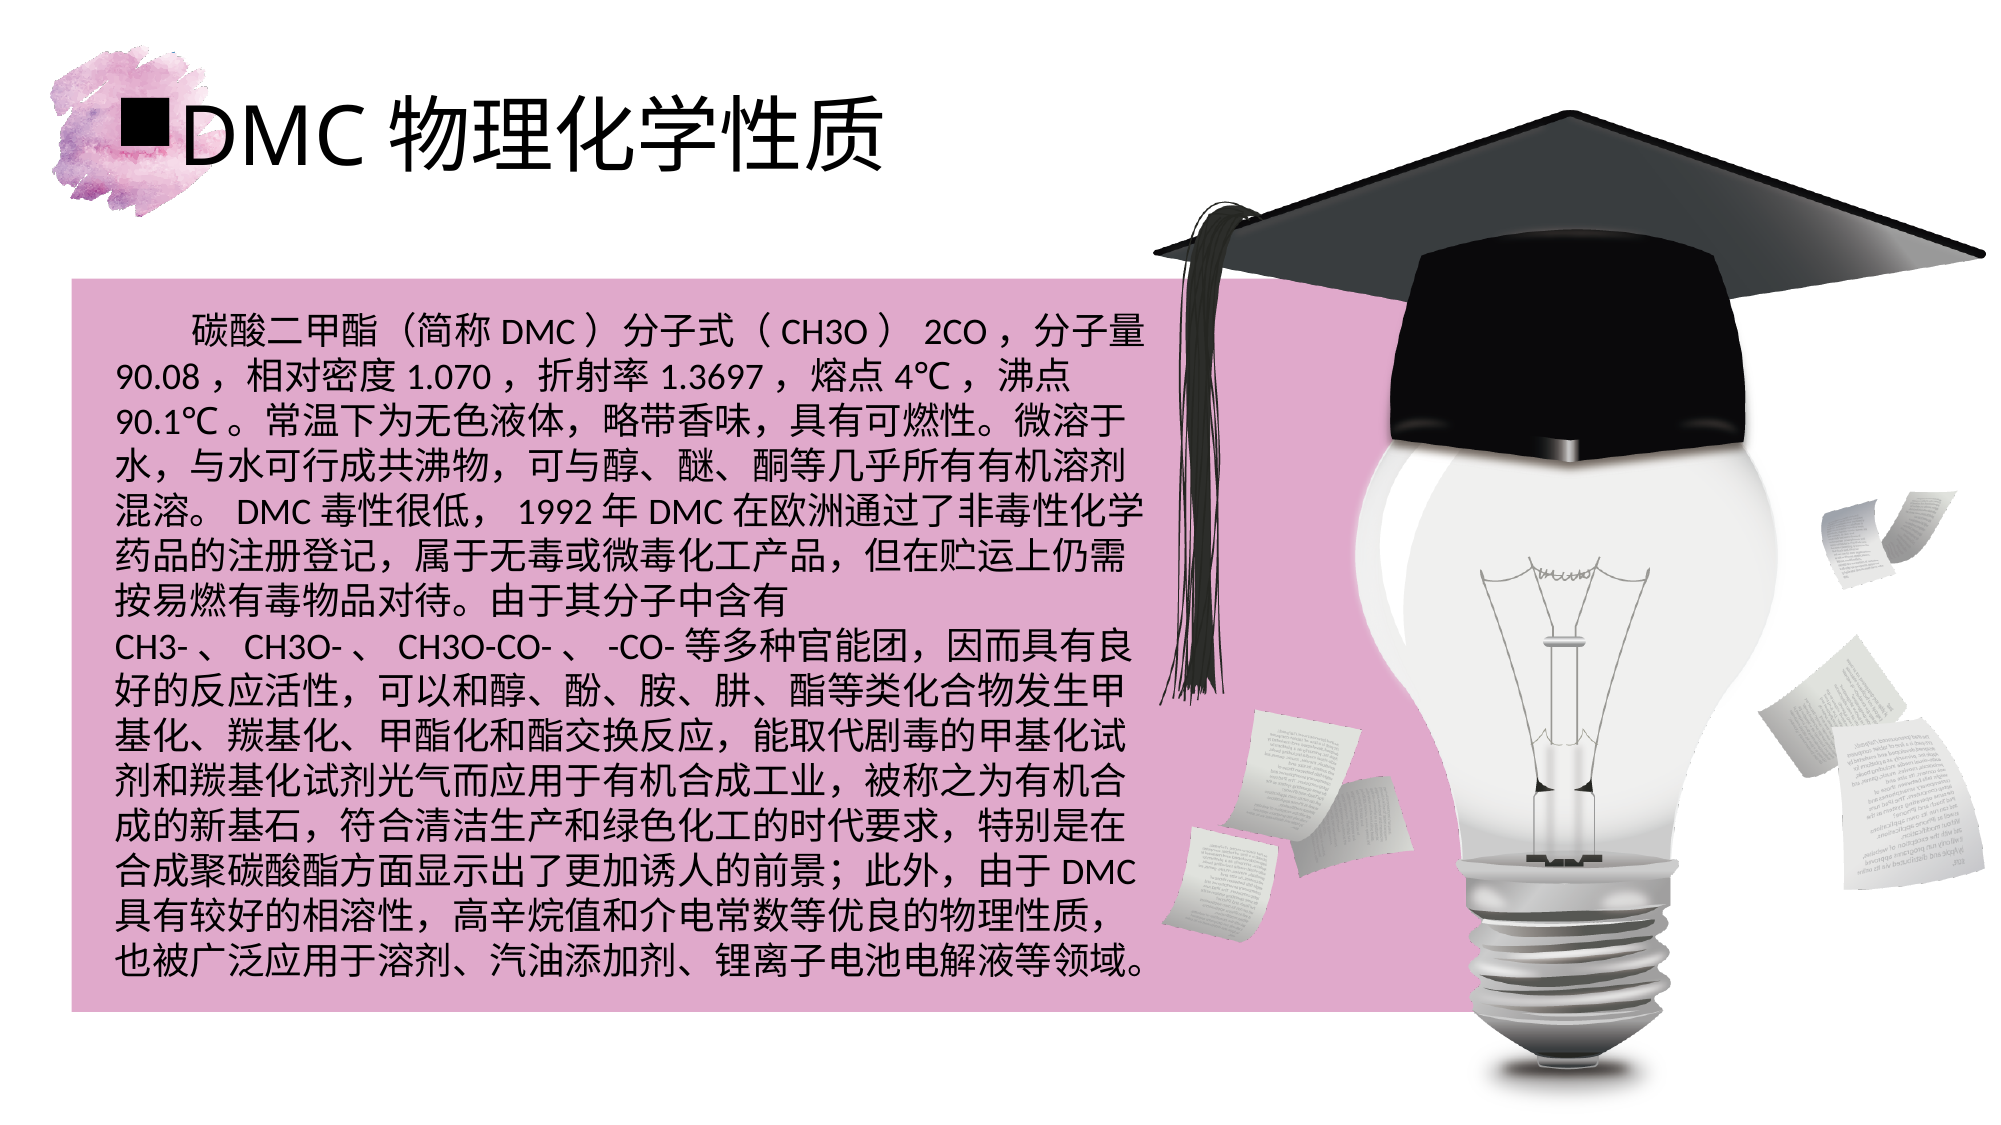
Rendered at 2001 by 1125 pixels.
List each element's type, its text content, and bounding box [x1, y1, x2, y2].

picture [50, 45, 229, 217]
text_box [71, 277, 1107, 1013]
text_box DMC物理化学性质 [229, 75, 969, 190]
picture [1107, 60, 2000, 1125]
text_box 碳酸二甲酯（简称DMC）分子式（CH3O）2CO，分子量90.08，相对密度1.070，折射率1.3697，熔点4℃，沸点90.1℃。常温下为无色液体，略带香味，具有可燃性。微溶于水，与水可行成共沸物，可与醇、醚、酮等几乎所有有机溶剂混溶。DMC毒性很低，1992年DMC在欧洲通过了非毒性化学药品的注册登记，属于无毒或微毒化工产品，但在贮运上仍需按易燃有毒物品对待。由于其分子中含有CH3-、CH3O-、CH3O-CO-、-CO-等多种官能团，因而具有良好的反应活性，可以和醇、酚、胺、肼、酯等类化合物发生甲基化、羰基化、甲酯化和酯交换反应，能取代剧毒的甲基化试剂和羰基化试剂光气而应用于有机合成工业，被称之为有机合成的新基石，符合清洁生产和绿色化工的时代要求，特别是在合成聚碳酸酯方面显示出了更加诱人的前景；此外，由于DMC具有较好的相溶性，高辛烷值和介电常数等优良的物理性质，也被广泛应用于溶剂、汽油添加剂、锂离子电池电解液等领域。 [100, 299, 1107, 990]
